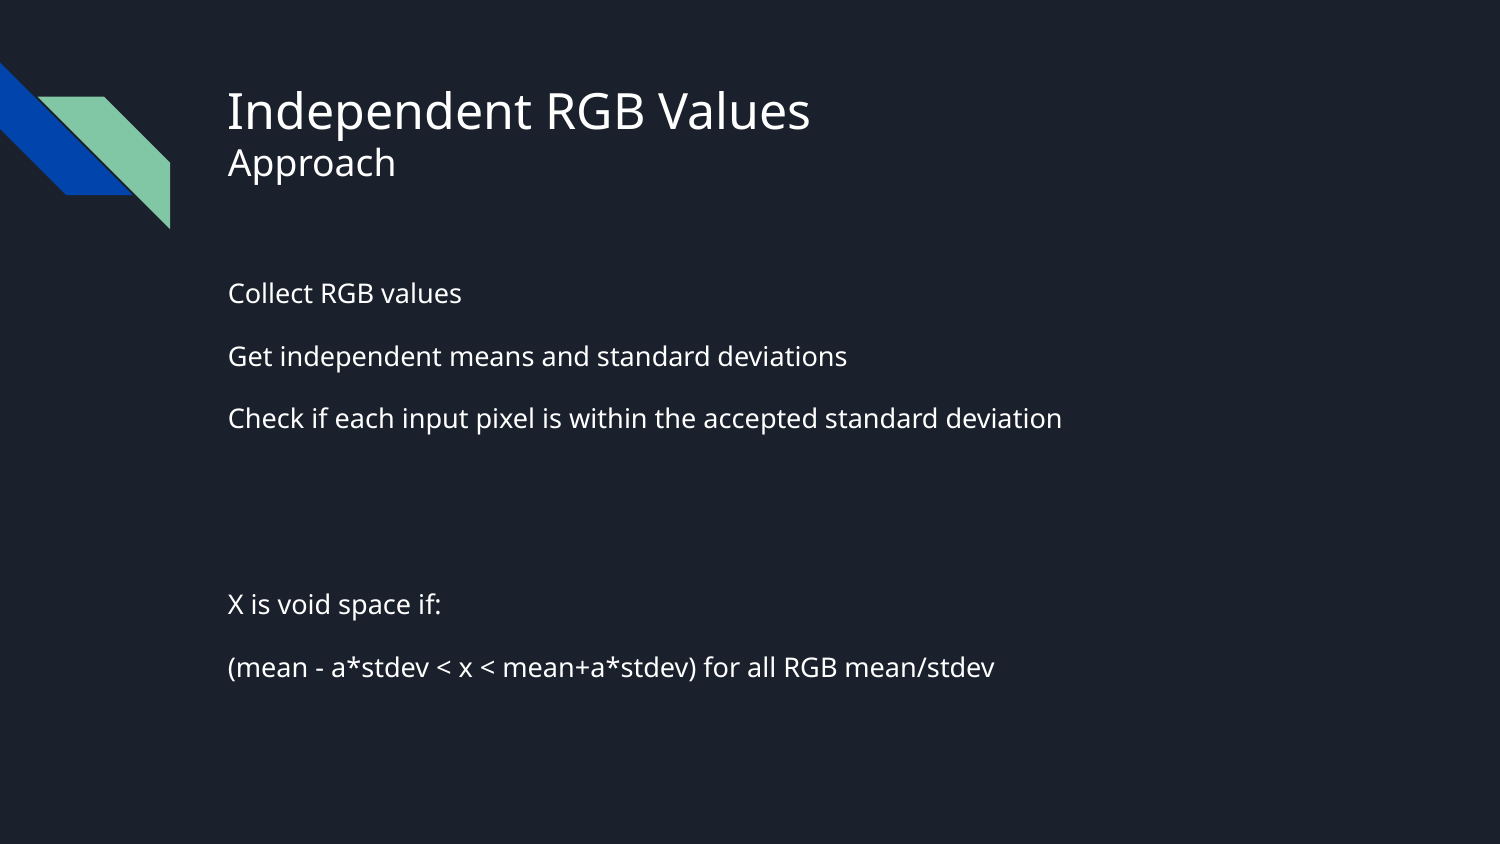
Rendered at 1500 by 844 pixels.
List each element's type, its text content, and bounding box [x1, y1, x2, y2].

title Independent RGB Values Approach [212, 64, 1368, 215]
list Collect RGB values Get independent means and standard deviations Check if each input pixel is within the accepted standard deviation X is void space if: (mean - a*stdev < x < mean+a*stdev) for all RGB mean/stdev [212, 257, 1368, 735]
